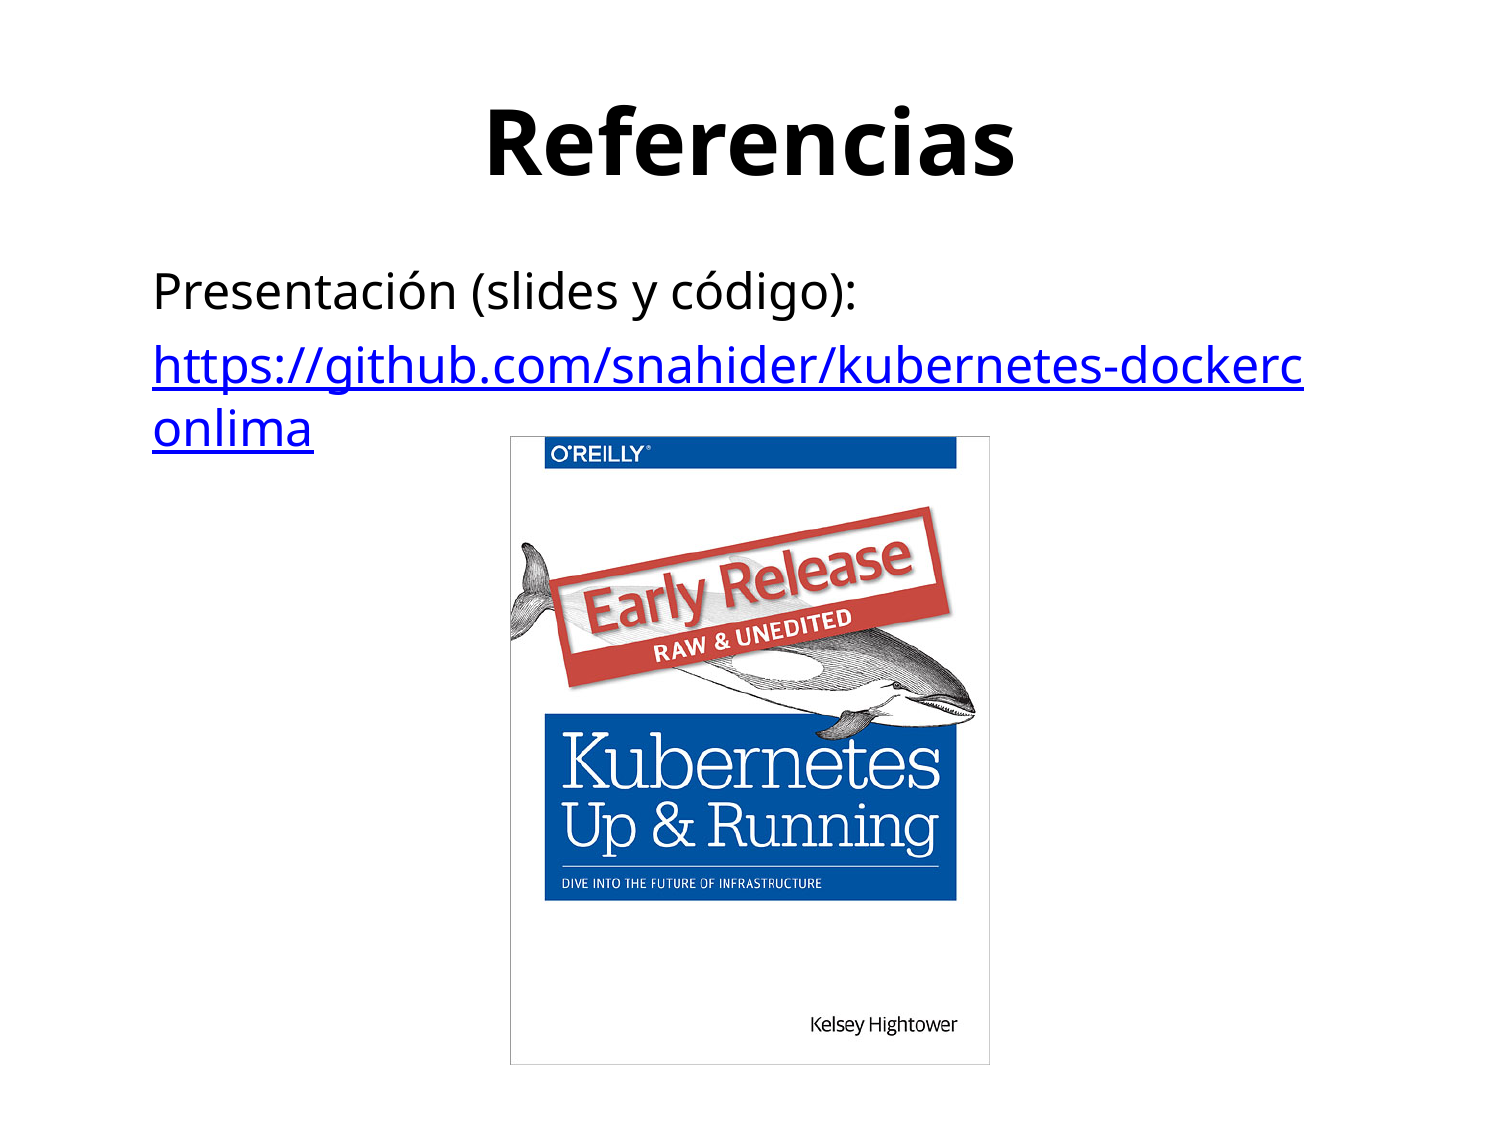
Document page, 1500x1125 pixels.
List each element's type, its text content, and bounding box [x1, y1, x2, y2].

text_box Presentación (slides y código):https://github.com/snahider/kubernetes-dockerconlima [137, 239, 1346, 411]
title Referencias [75, 45, 1425, 233]
picture [510, 435, 990, 1065]
